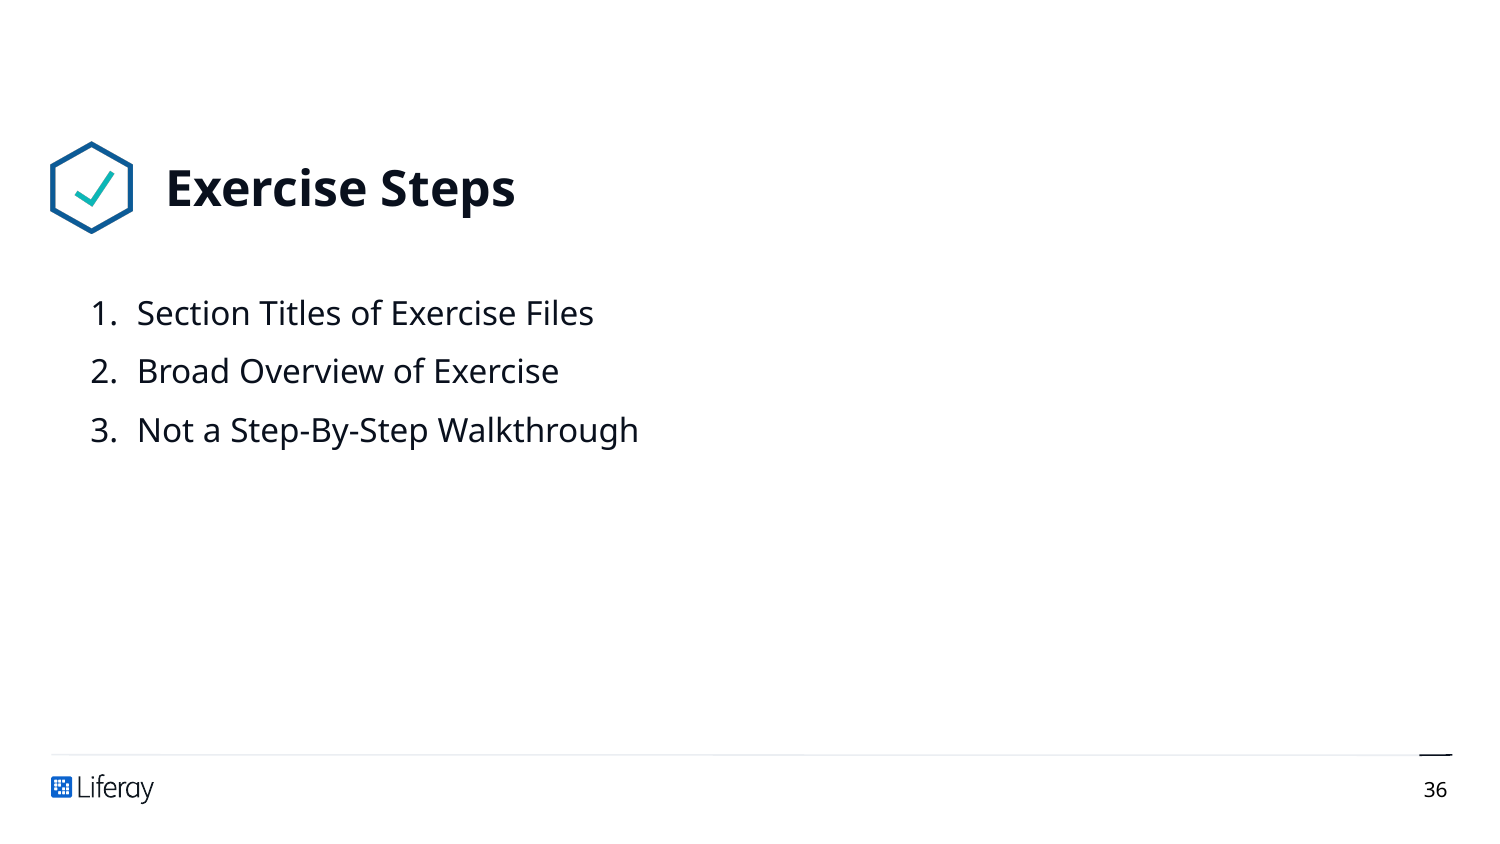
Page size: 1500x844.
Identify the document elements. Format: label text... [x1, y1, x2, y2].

picture [45, 141, 139, 235]
list Section Titles of Exercise Files Broad Overview of Exercise Not a Step-By-Step Walkthrough [90, 271, 1410, 611]
title Exercise Steps [165, 141, 1202, 236]
